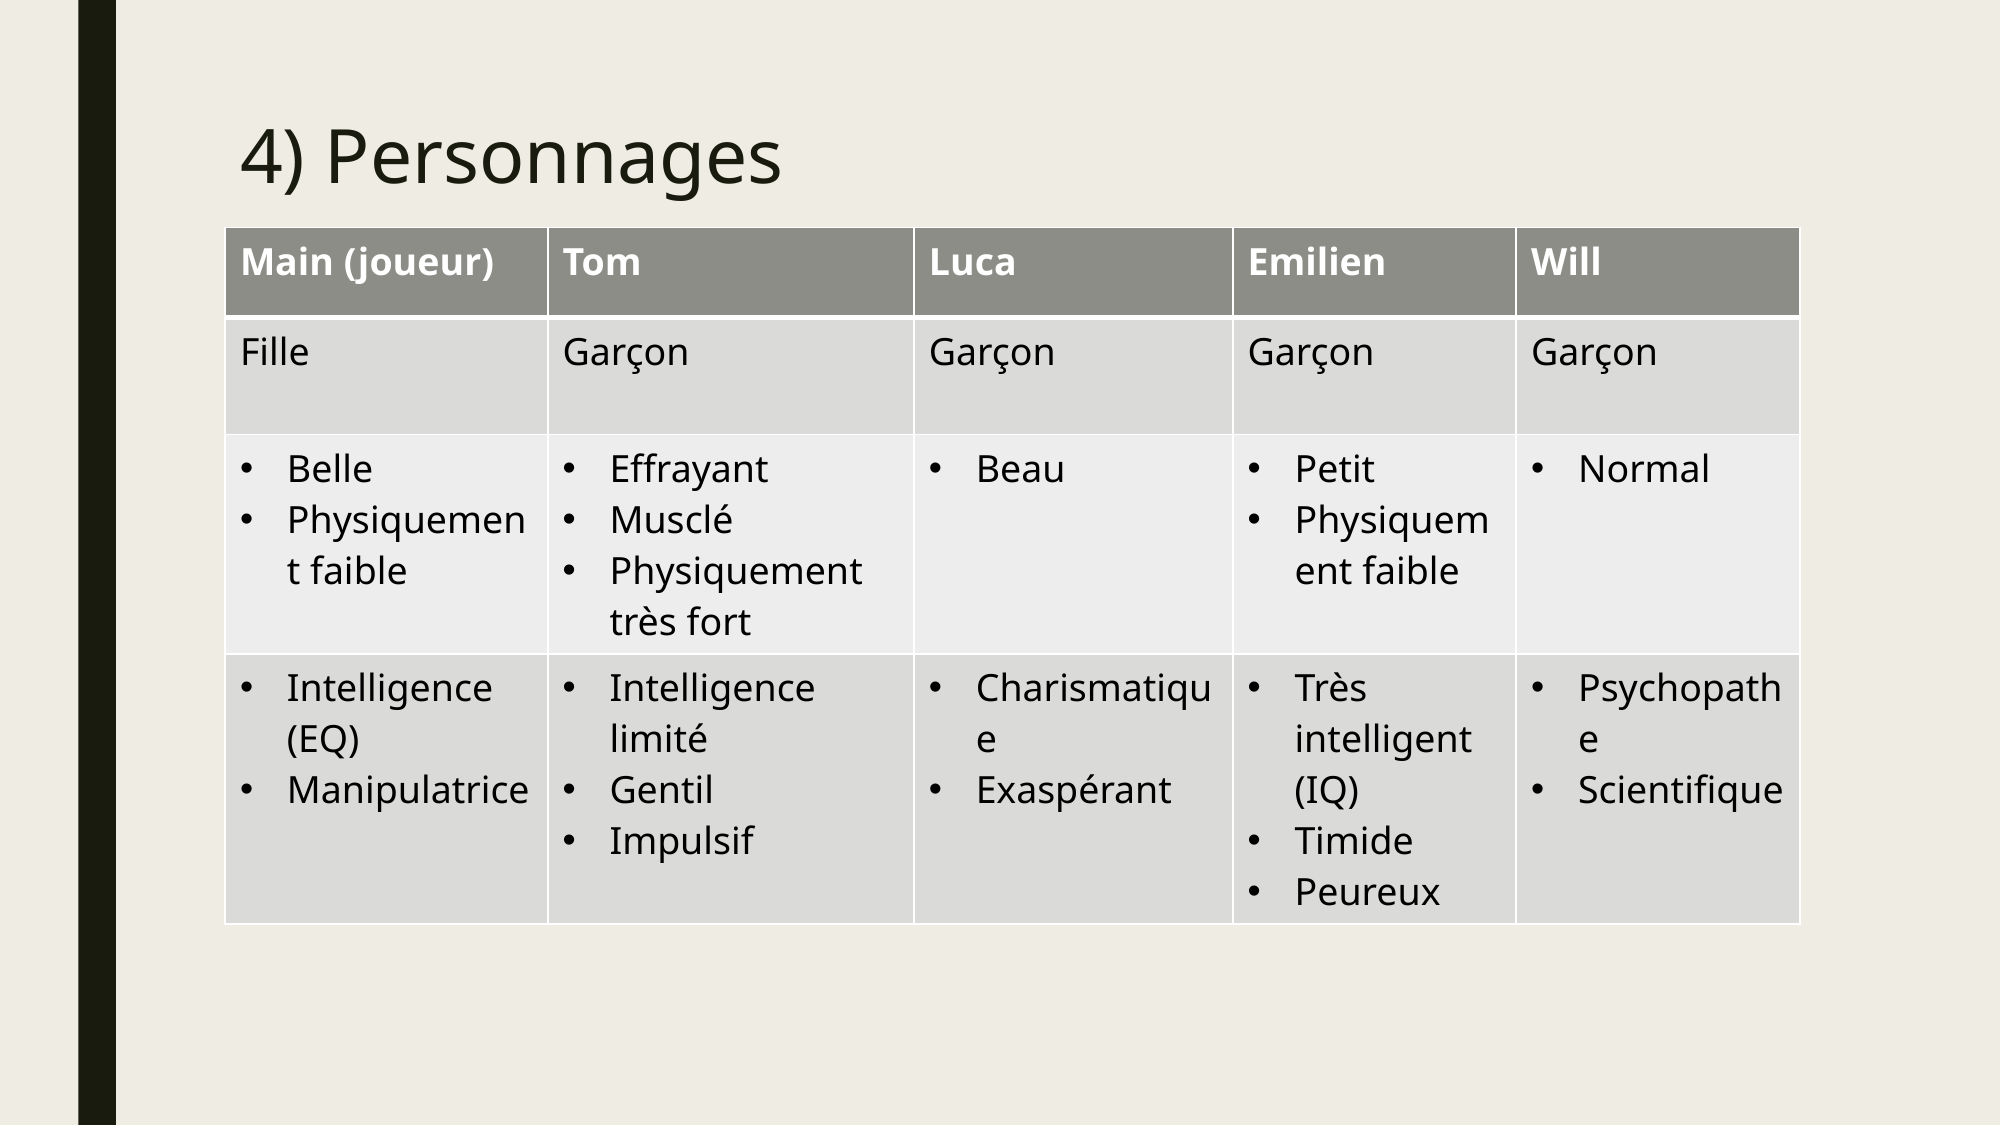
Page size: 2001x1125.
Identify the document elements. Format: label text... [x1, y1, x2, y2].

table_cell Intelligence limité Gentil Impulsif [549, 655, 913, 923]
table_cell Effrayant Musclé Physiquement très fort [549, 435, 913, 653]
table_cell Fille [226, 320, 547, 434]
title 4) Personnages [225, 112, 1800, 227]
table_cell Belle Physiquement faible [226, 435, 547, 653]
table_header Main (joueur) [226, 228, 547, 315]
table_cell Garçon [1517, 320, 1799, 434]
table_header Emilien [1234, 228, 1515, 315]
table_cell Intelligence (EQ) Manipulatrice [226, 655, 547, 923]
table_cell Normal [1517, 435, 1799, 653]
table_cell Garçon [549, 320, 913, 434]
table_cell Petit Physiquement faible [1234, 435, 1515, 653]
table_cell Beau [915, 435, 1232, 653]
table_header Luca [915, 228, 1232, 315]
table_header Will [1517, 228, 1799, 315]
table_cell Très intelligent (IQ) Timide Peureux [1234, 655, 1515, 923]
table_cell Charismatique Exaspérant [915, 655, 1232, 923]
table_cell Garçon [1234, 320, 1515, 434]
table_header Tom [549, 228, 913, 315]
table_cell Garçon [915, 320, 1232, 434]
table_cell Psychopathe Scientifique [1517, 655, 1799, 923]
